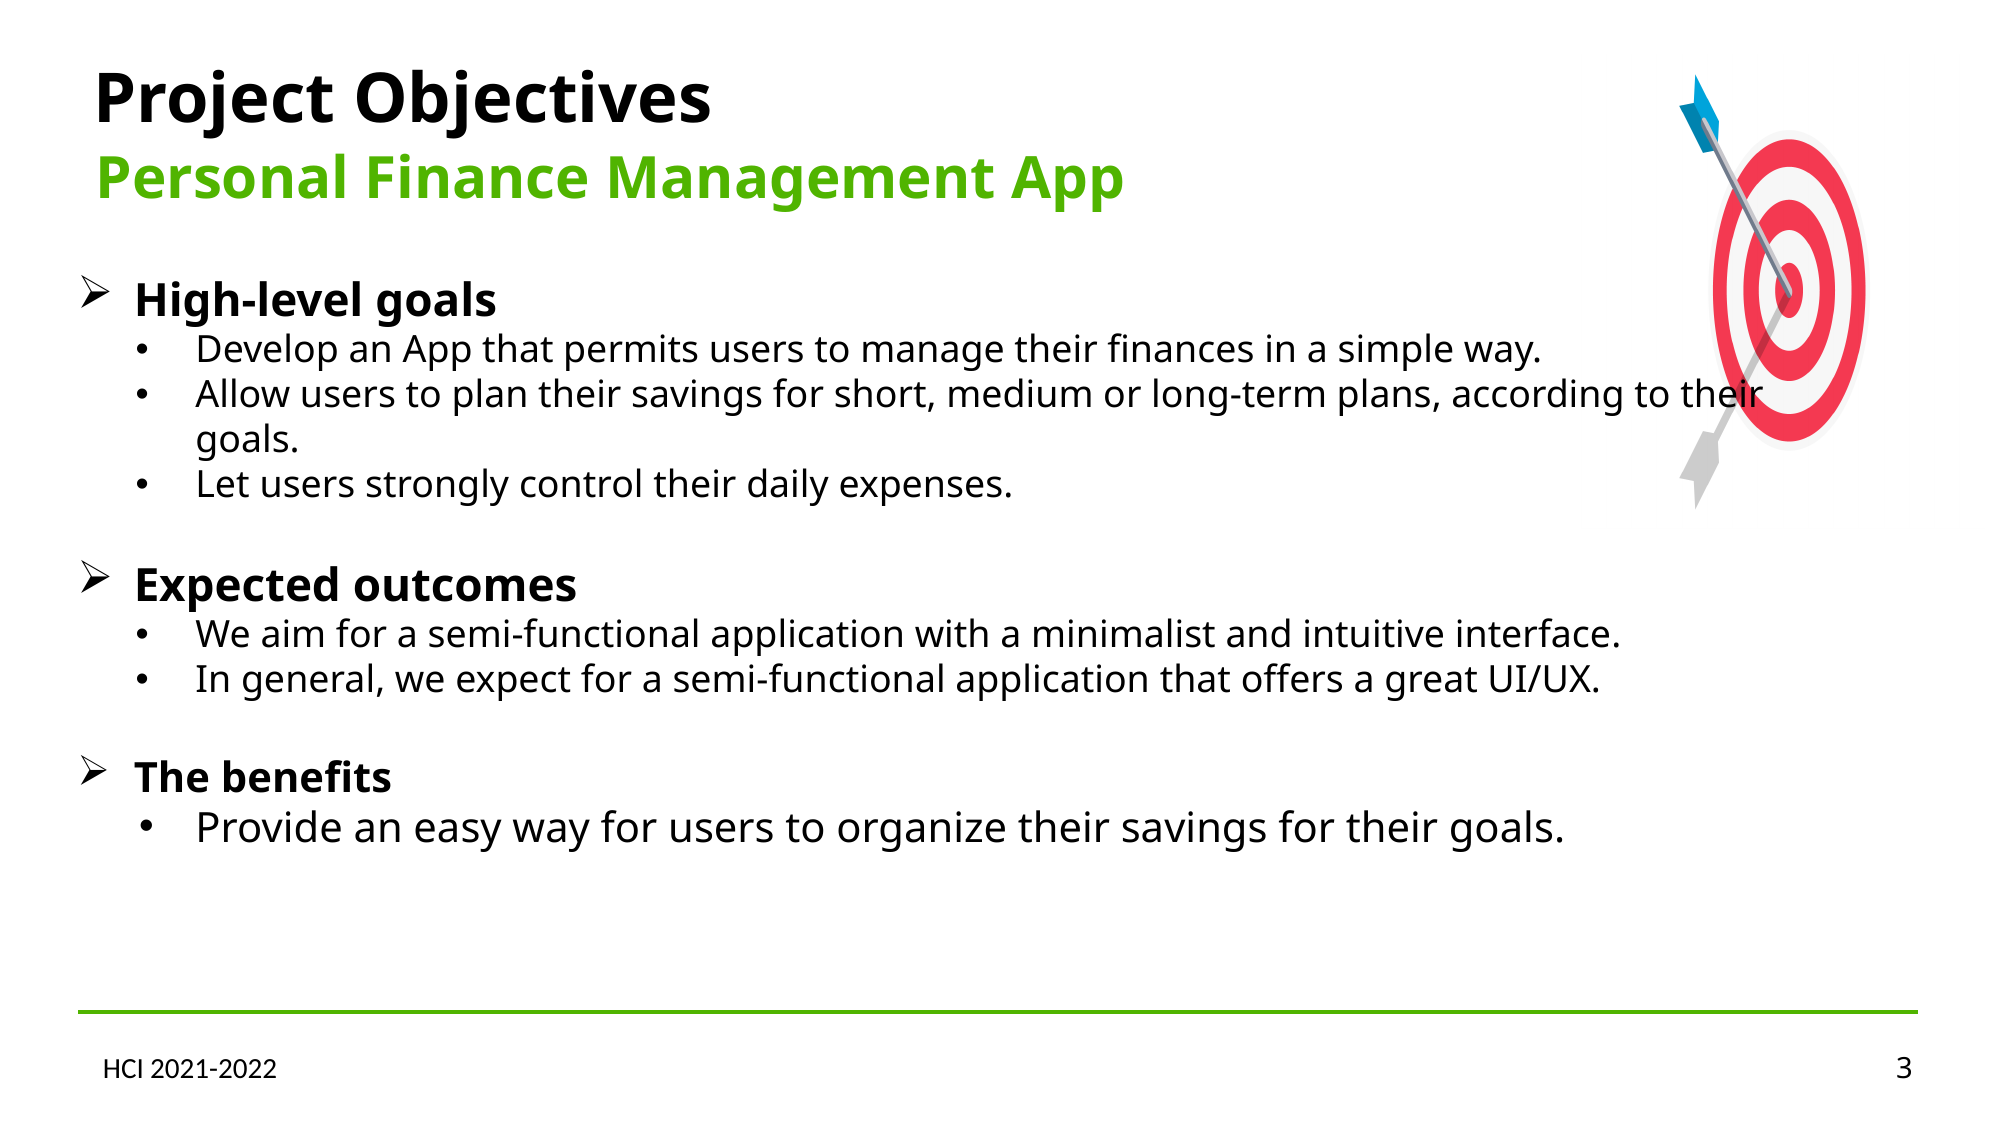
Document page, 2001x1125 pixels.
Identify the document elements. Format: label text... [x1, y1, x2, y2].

picture [1581, 54, 1985, 529]
text_box High-level goals Develop an App that permits users to manage their finances in a simple way. Allow users to plan their savings for short, medium or long-term plans, according to their goals. Let users strongly control their daily expenses. Expected outcomes We aim for a semi-functional application with a minimalist and intuitive interface. In general, we expect for a semi-functional application that offers a great UI/UX. The benefits Provide an easy way for users to organize their savings for their goals. [62, 263, 1874, 859]
text_box HCI 2021-2022 [88, 1041, 631, 1093]
text_box Personal Finance Management App [95, 140, 1581, 281]
text_box Project Objectives [78, 54, 1581, 146]
text_box 3 [1807, 1041, 1928, 1093]
